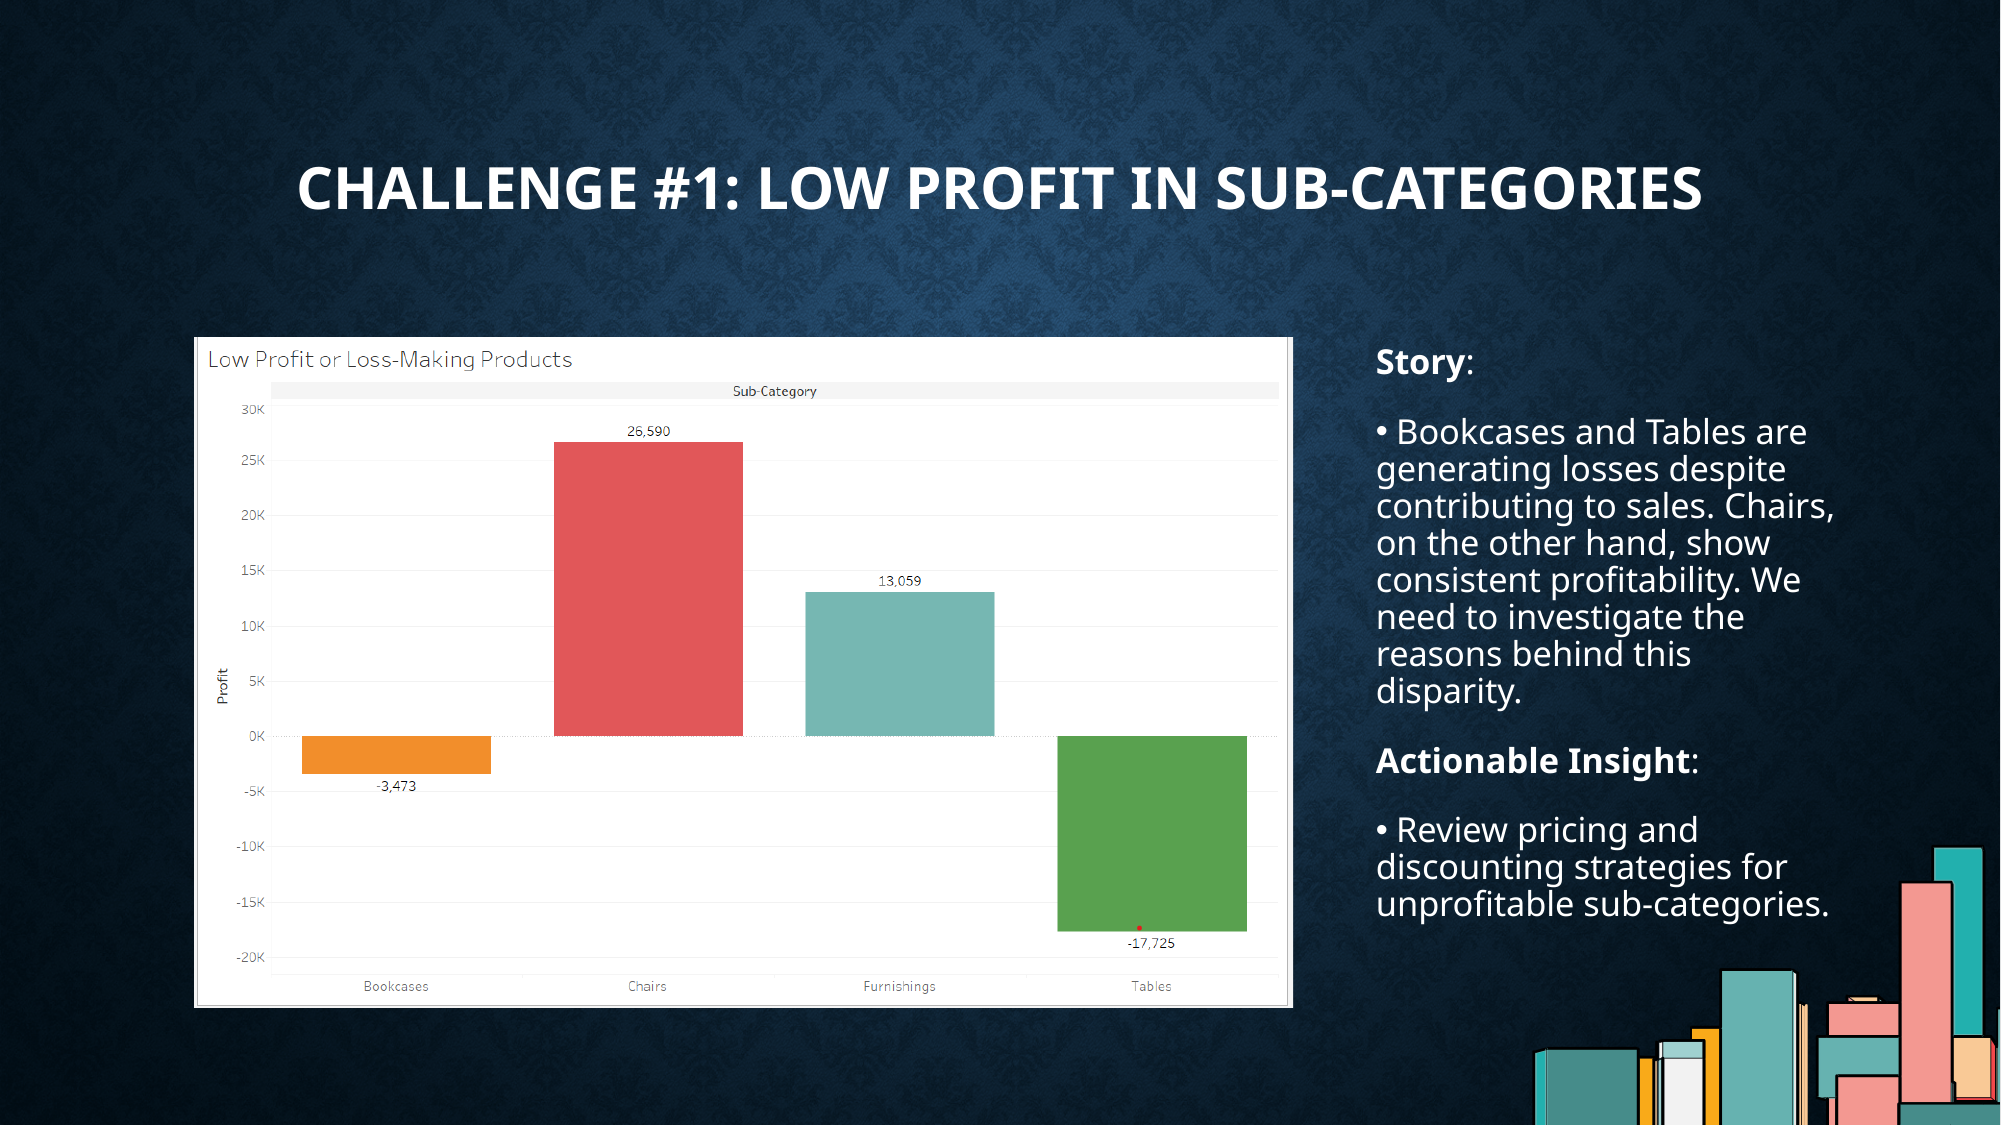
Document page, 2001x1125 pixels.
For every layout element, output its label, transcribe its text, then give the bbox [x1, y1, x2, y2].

picture [1471, 834, 2000, 1125]
list Story: Bookcases and Tables are generating losses despite contributing to sales. Chairs, on the other hand, show consistent profitability. We need to investigate the reasons behind this disparity. Actionable Insight: Review pricing and discounting strategies for unprofitable sub-categories. [1360, 337, 1854, 943]
title Challenge #1: Low Profit in Sub-Categories [146, 11, 1854, 230]
picture [193, 337, 1294, 1009]
